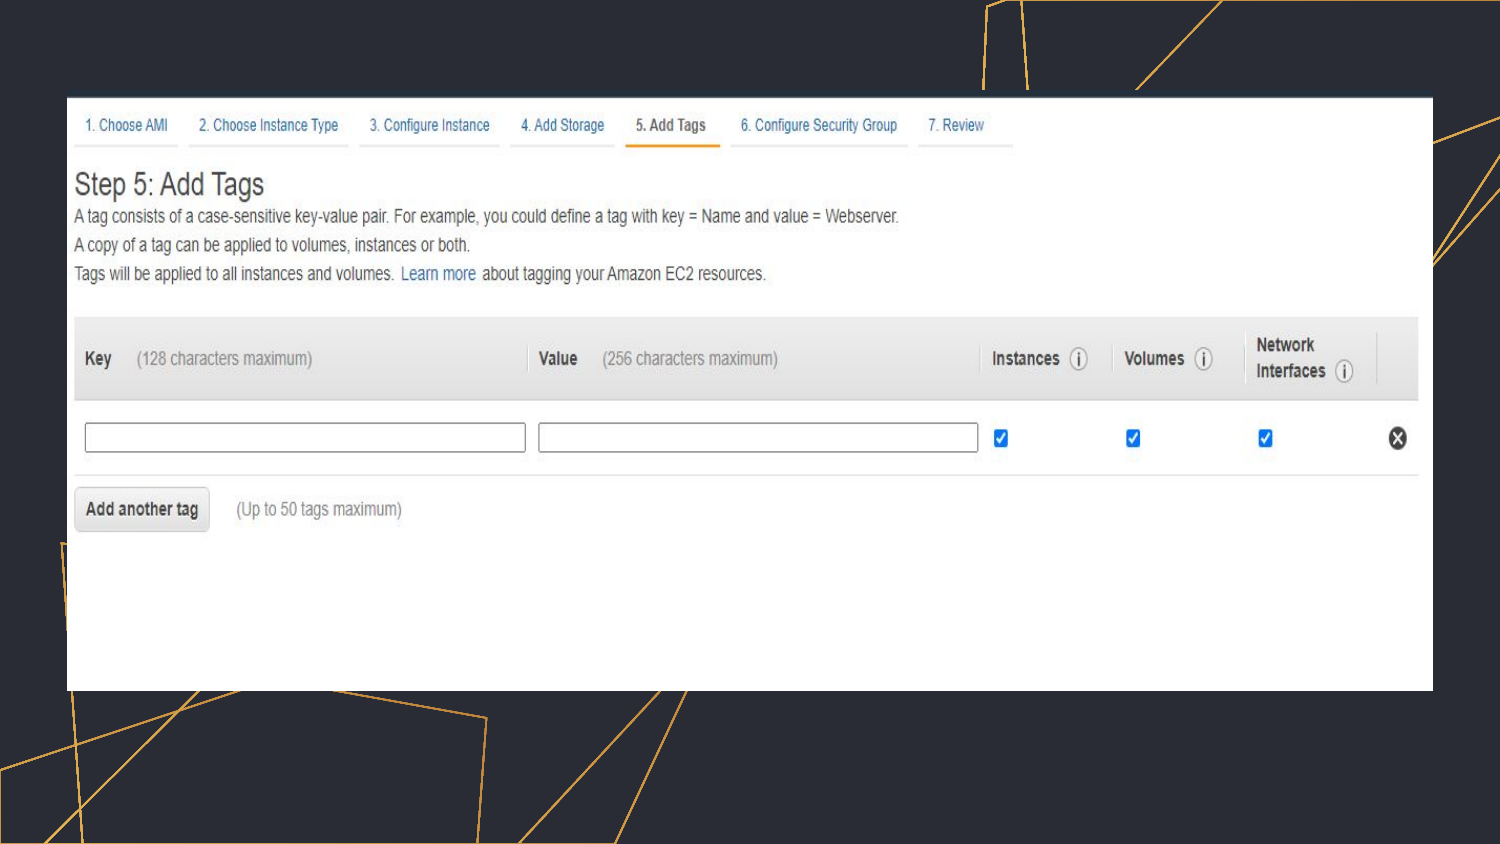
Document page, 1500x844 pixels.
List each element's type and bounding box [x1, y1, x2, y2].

picture [66, 90, 1434, 691]
text_box [76, 60, 1369, 88]
text_box [76, 699, 1369, 812]
